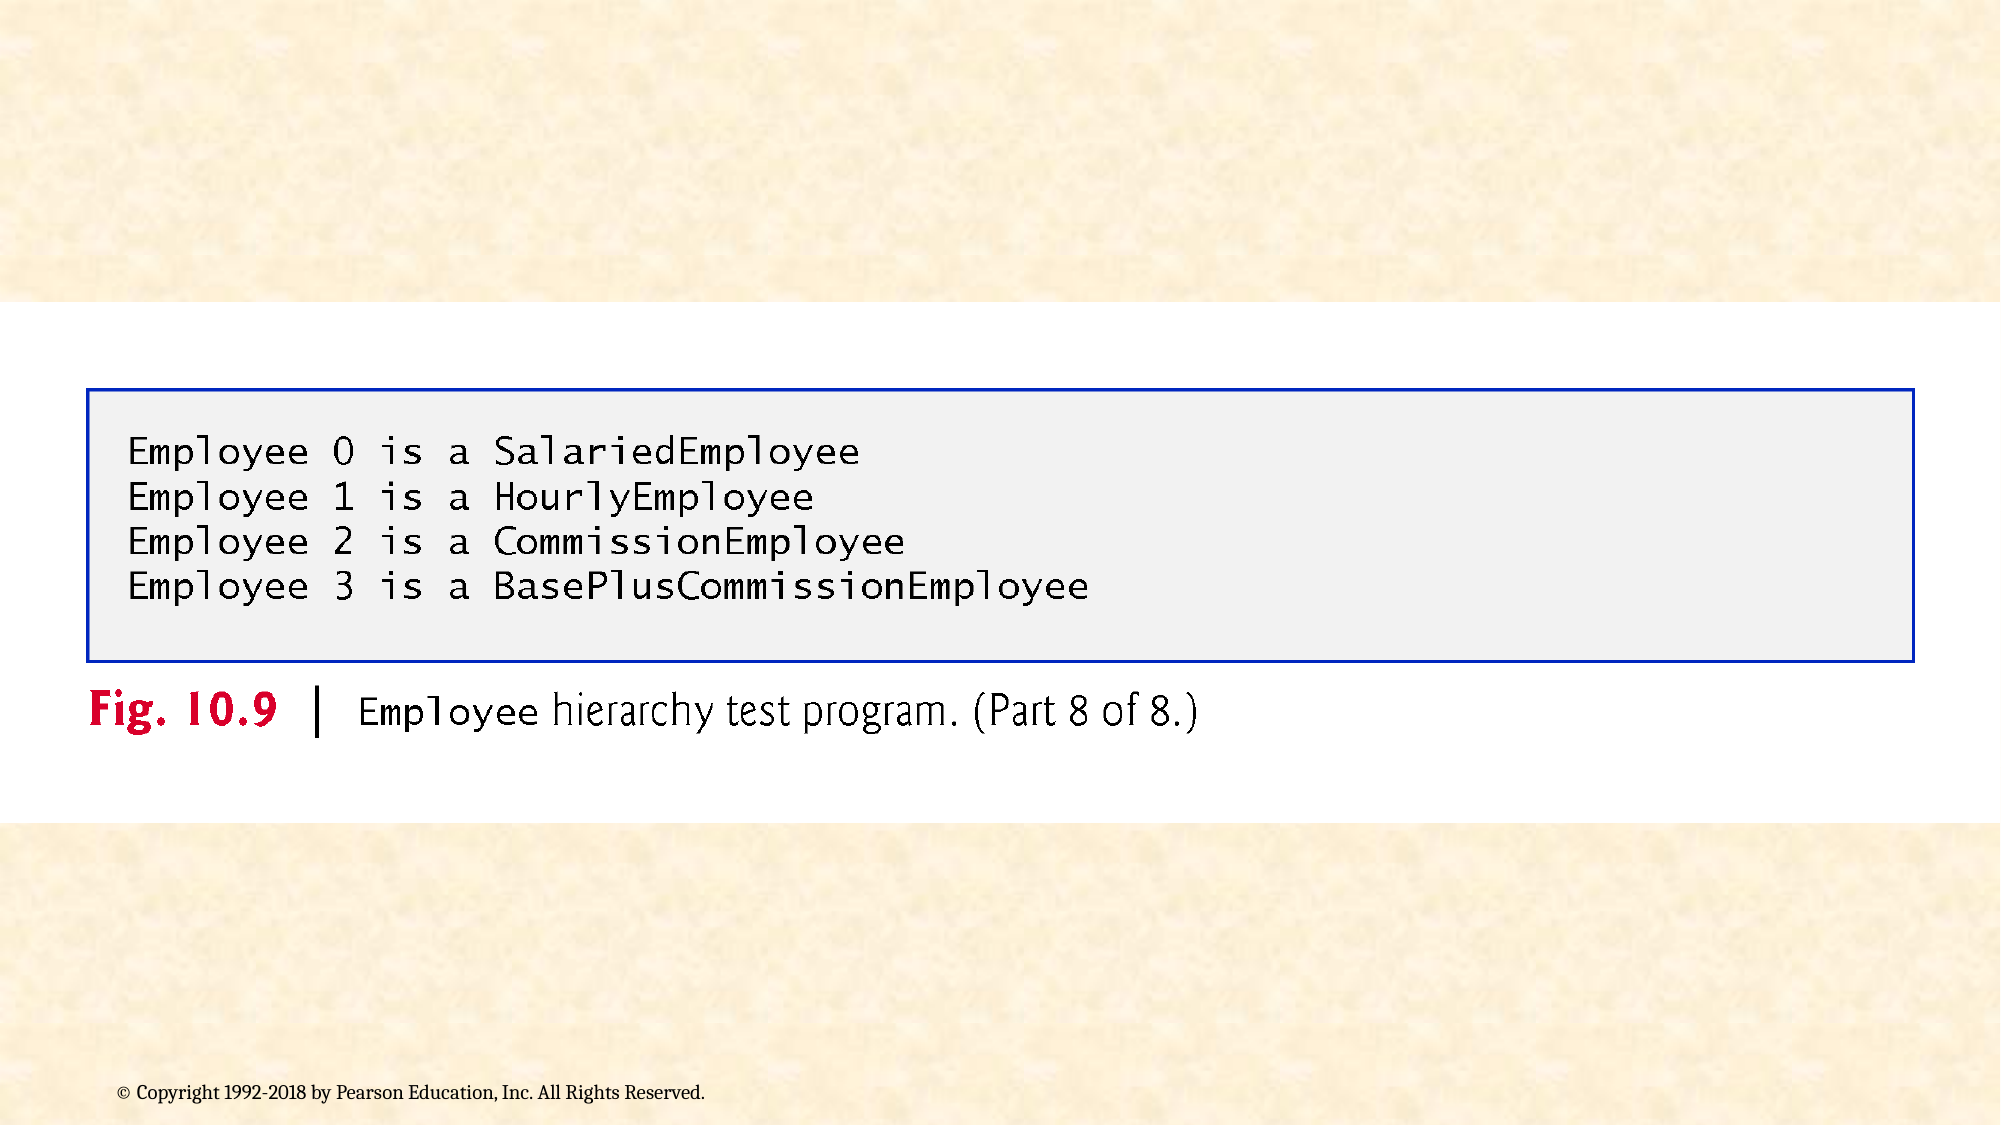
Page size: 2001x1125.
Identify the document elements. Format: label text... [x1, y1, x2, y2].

footer © Copyright 1992-2018 by Pearson Education, Inc. All Rights Reserved. [99, 1051, 1473, 1112]
picture [0, 0, 2001, 1125]
